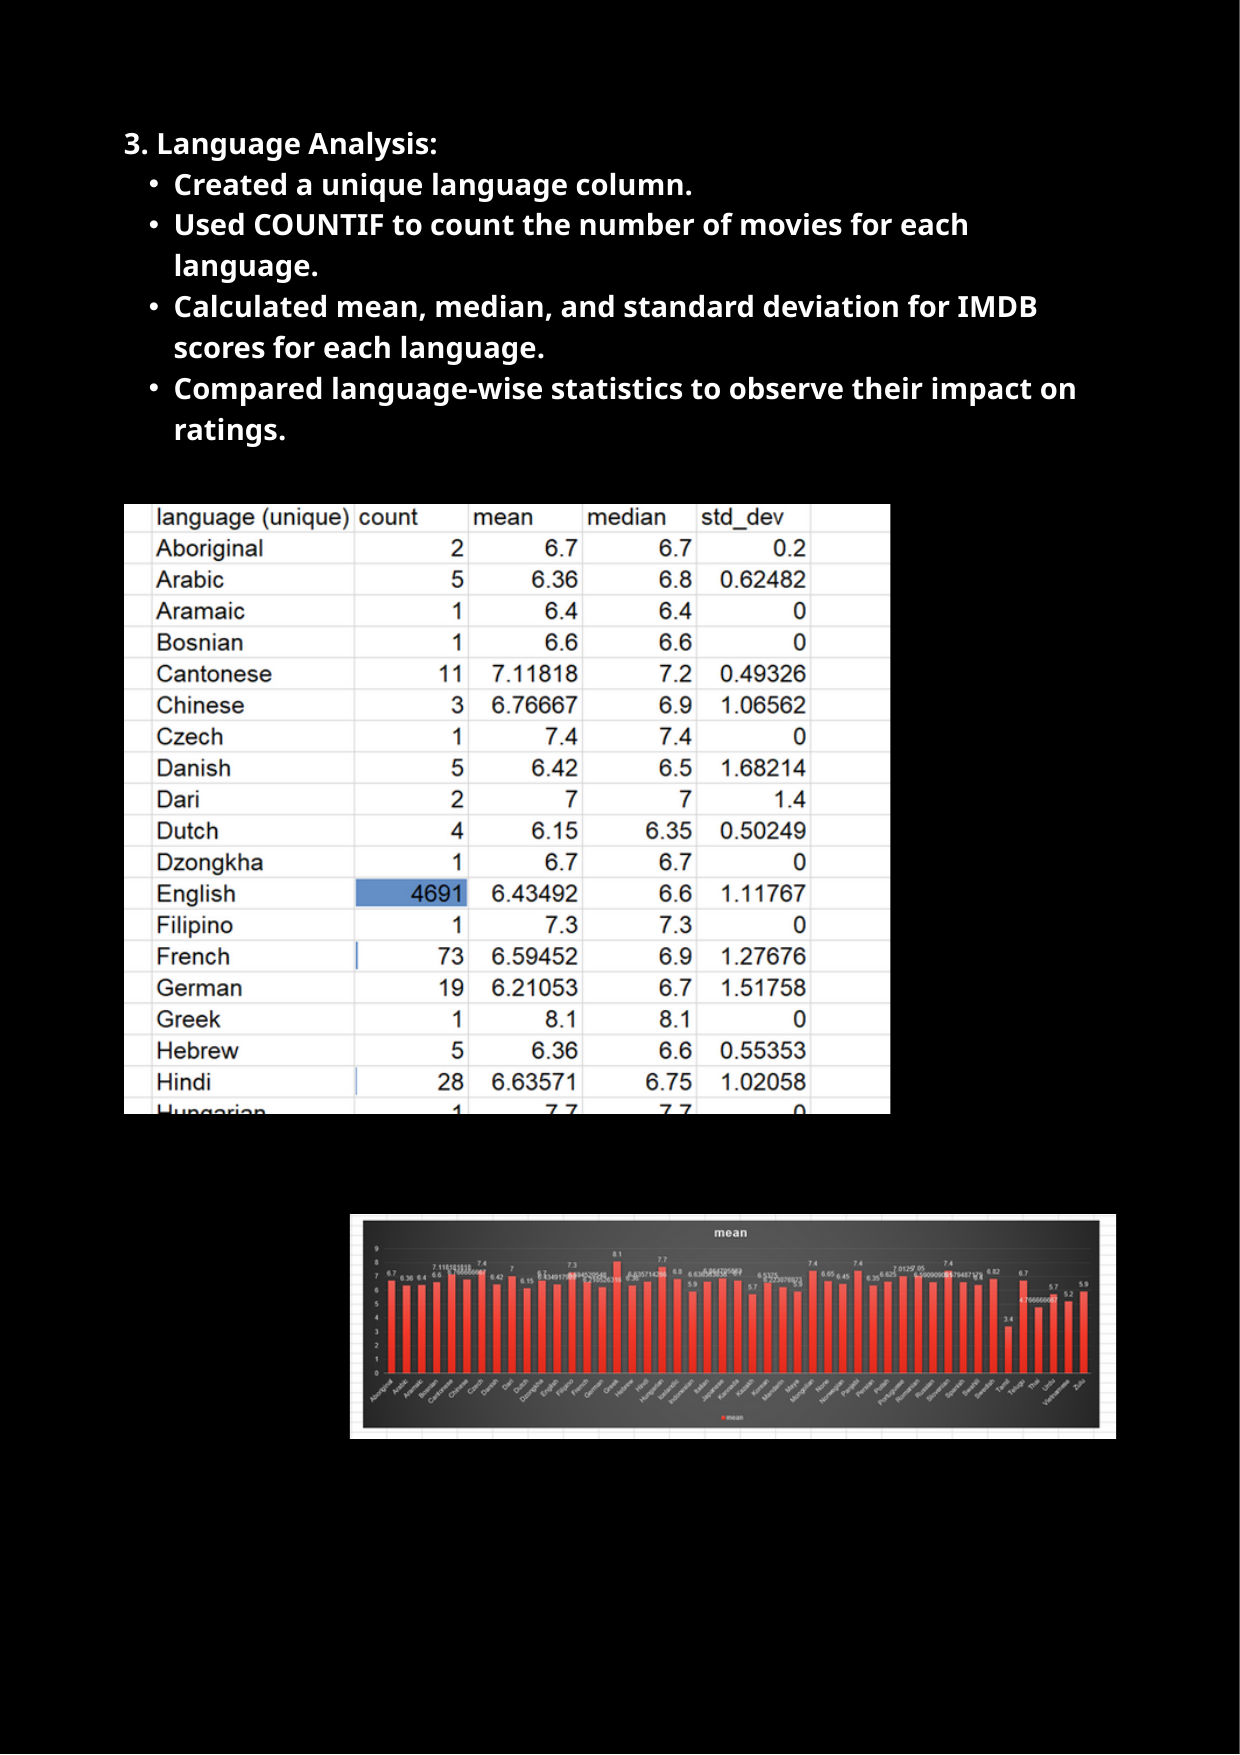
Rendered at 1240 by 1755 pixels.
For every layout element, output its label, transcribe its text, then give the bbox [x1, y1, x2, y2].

text_box [349, 1214, 1117, 1439]
text_box 3. Language Analysis: Created a unique language column. Used COUNTIF to count the number of movies for each language. Calculated mean, median, and standard deviation for IMDB scores for each language. Compared language-wise statistics to observe their impact on ratings. [123, 119, 1117, 446]
text_box [124, 504, 891, 1114]
